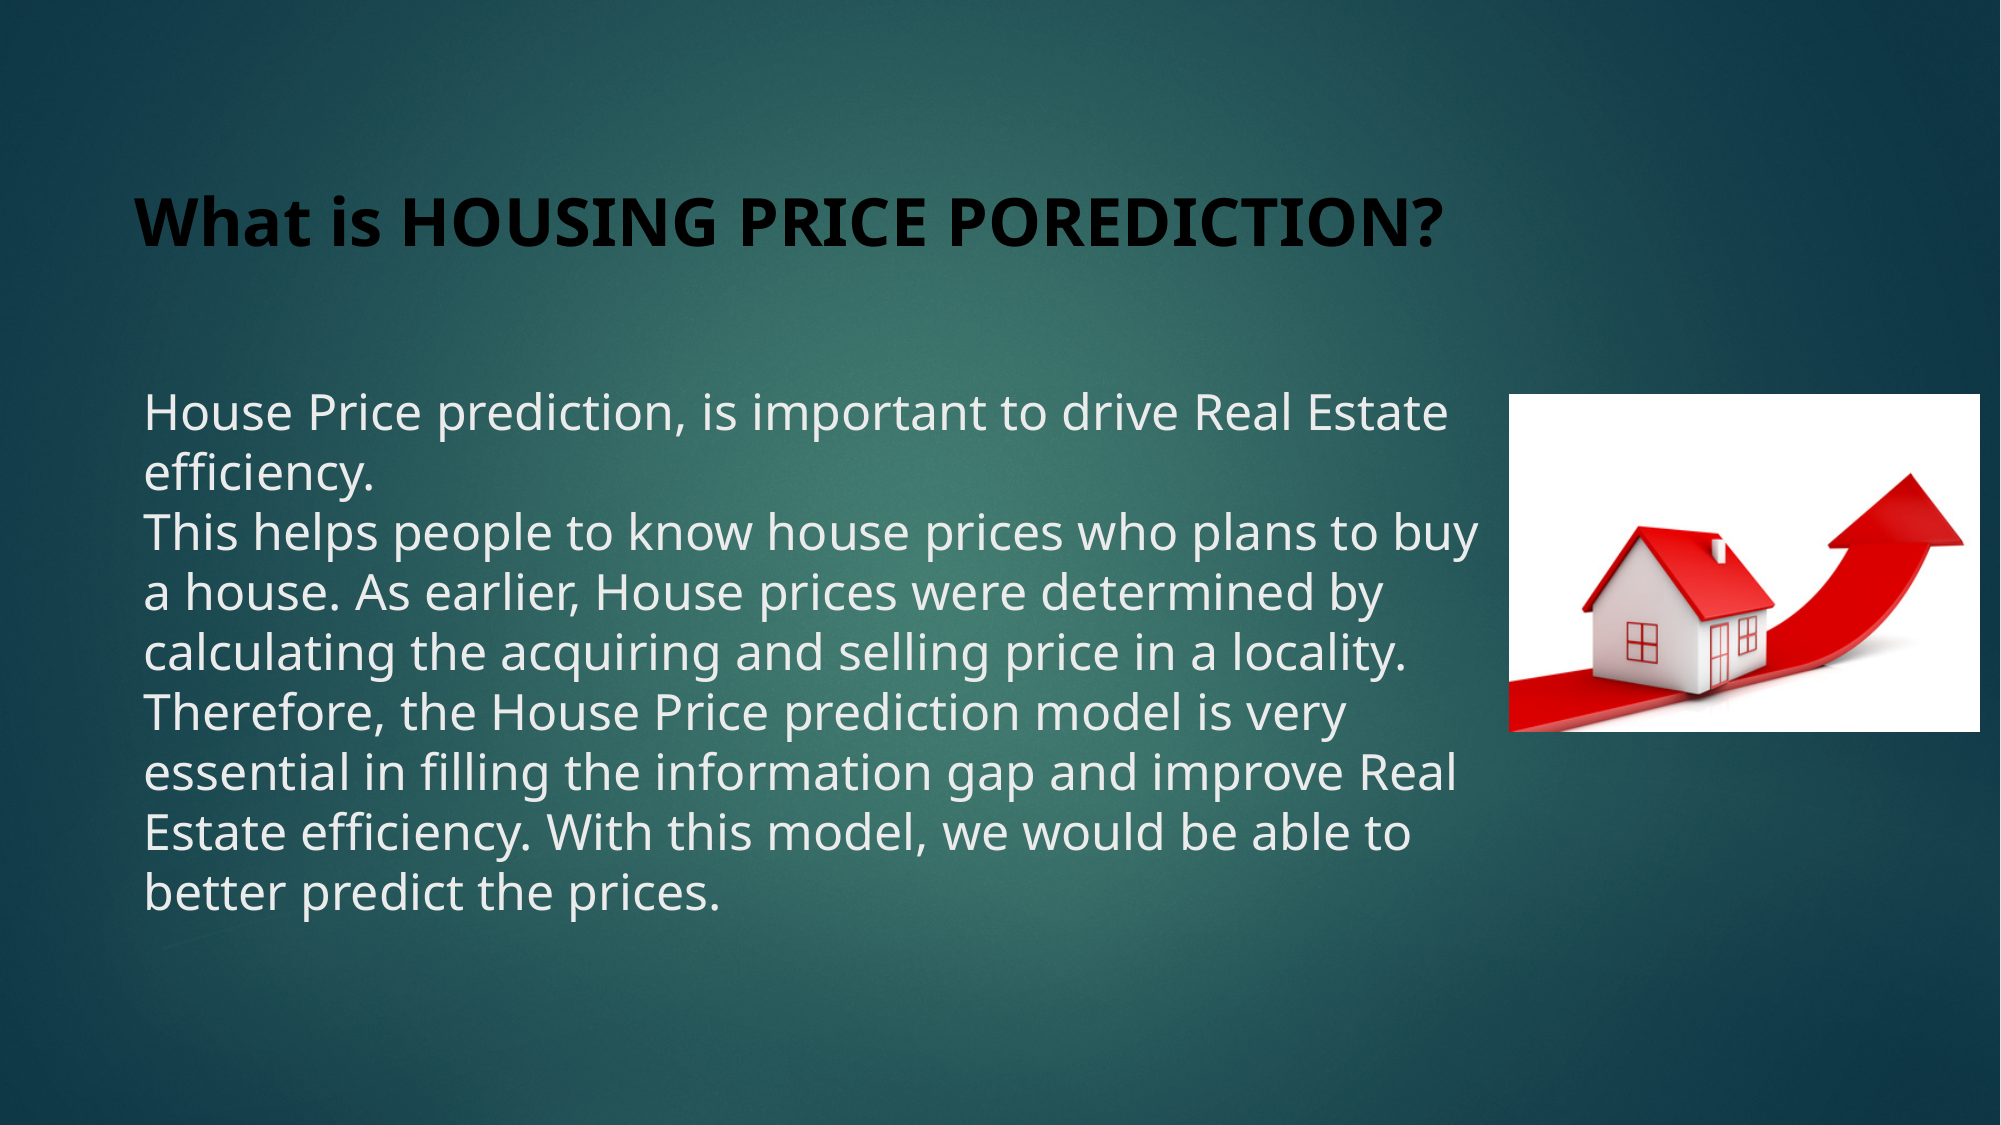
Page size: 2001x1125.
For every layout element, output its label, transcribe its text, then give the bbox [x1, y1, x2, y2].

text_box House Price prediction, is important to drive Real Estate efficiency. This helps people to know house prices who plans to buy a house. As earlier, House prices were determined by calculating the acquiring and selling price in a locality. Therefore, the House Price prediction model is very essential in filling the information gap and improve Real Estate efficiency. With this model, we would be able to better predict the prices. [128, 373, 1526, 928]
picture [1509, 394, 1980, 733]
title What is HOUSING PRICE POREDICTION? [119, 171, 1745, 415]
